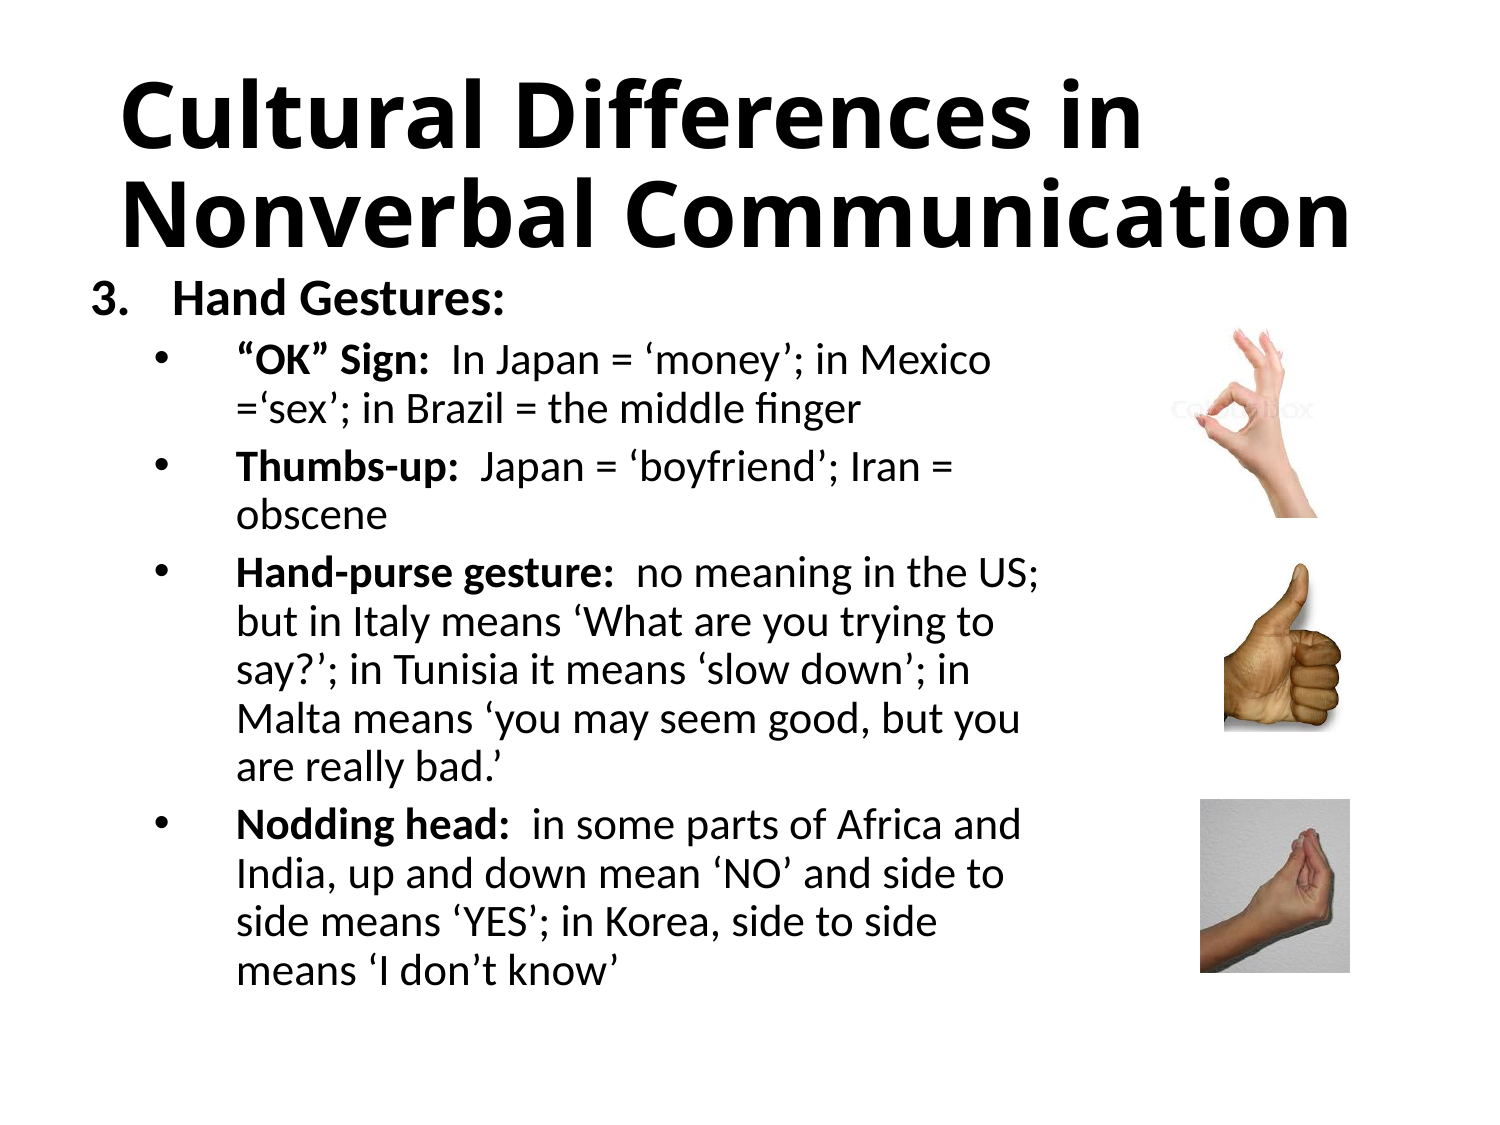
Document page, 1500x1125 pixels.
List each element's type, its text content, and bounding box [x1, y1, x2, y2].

picture [1149, 299, 1339, 518]
title Cultural Differences in Nonverbal Communication [103, 59, 1397, 278]
picture [1224, 562, 1344, 732]
picture [1199, 799, 1350, 973]
list Hand Gestures: “OK” Sign: In Japan = ‘money’; in Mexico =‘sex’; in Brazil = the middle finger Thumbs-up: Japan = ‘boyfriend’; Iran = obscene Hand-purse gesture: no meaning in the US; but in Italy means ‘What are you trying to say?’; in Tunisia it means ‘slow down’; in Malta means ‘you may seem good, but you are really bad.’ Nodding head: in some parts of Africa and India, up and down mean ‘NO’ and side to side means ‘YES’; in Korea, side to side means ‘I don’t know’ [75, 262, 1063, 1005]
